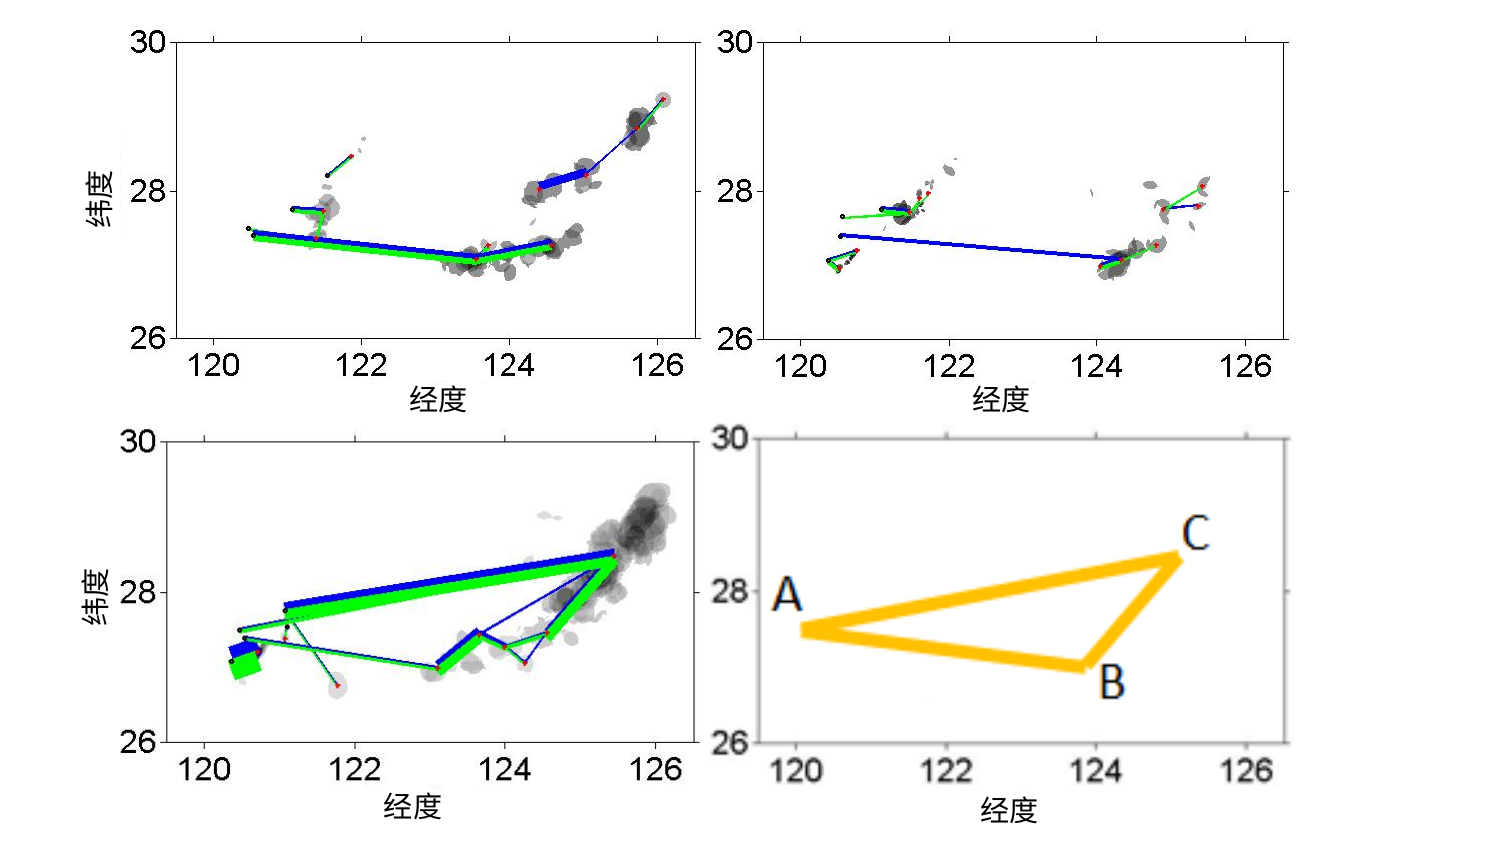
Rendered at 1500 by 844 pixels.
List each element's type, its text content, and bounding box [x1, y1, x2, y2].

text_box 经度 [369, 797, 458, 831]
text_box 经度 [965, 794, 1054, 835]
text_box 经度 [957, 391, 1083, 418]
text_box 纬度 [73, 155, 114, 244]
text_box 经度 [394, 391, 519, 411]
picture [119, 0, 1322, 384]
picture [119, 412, 1294, 790]
text_box 纬度 [69, 552, 114, 642]
